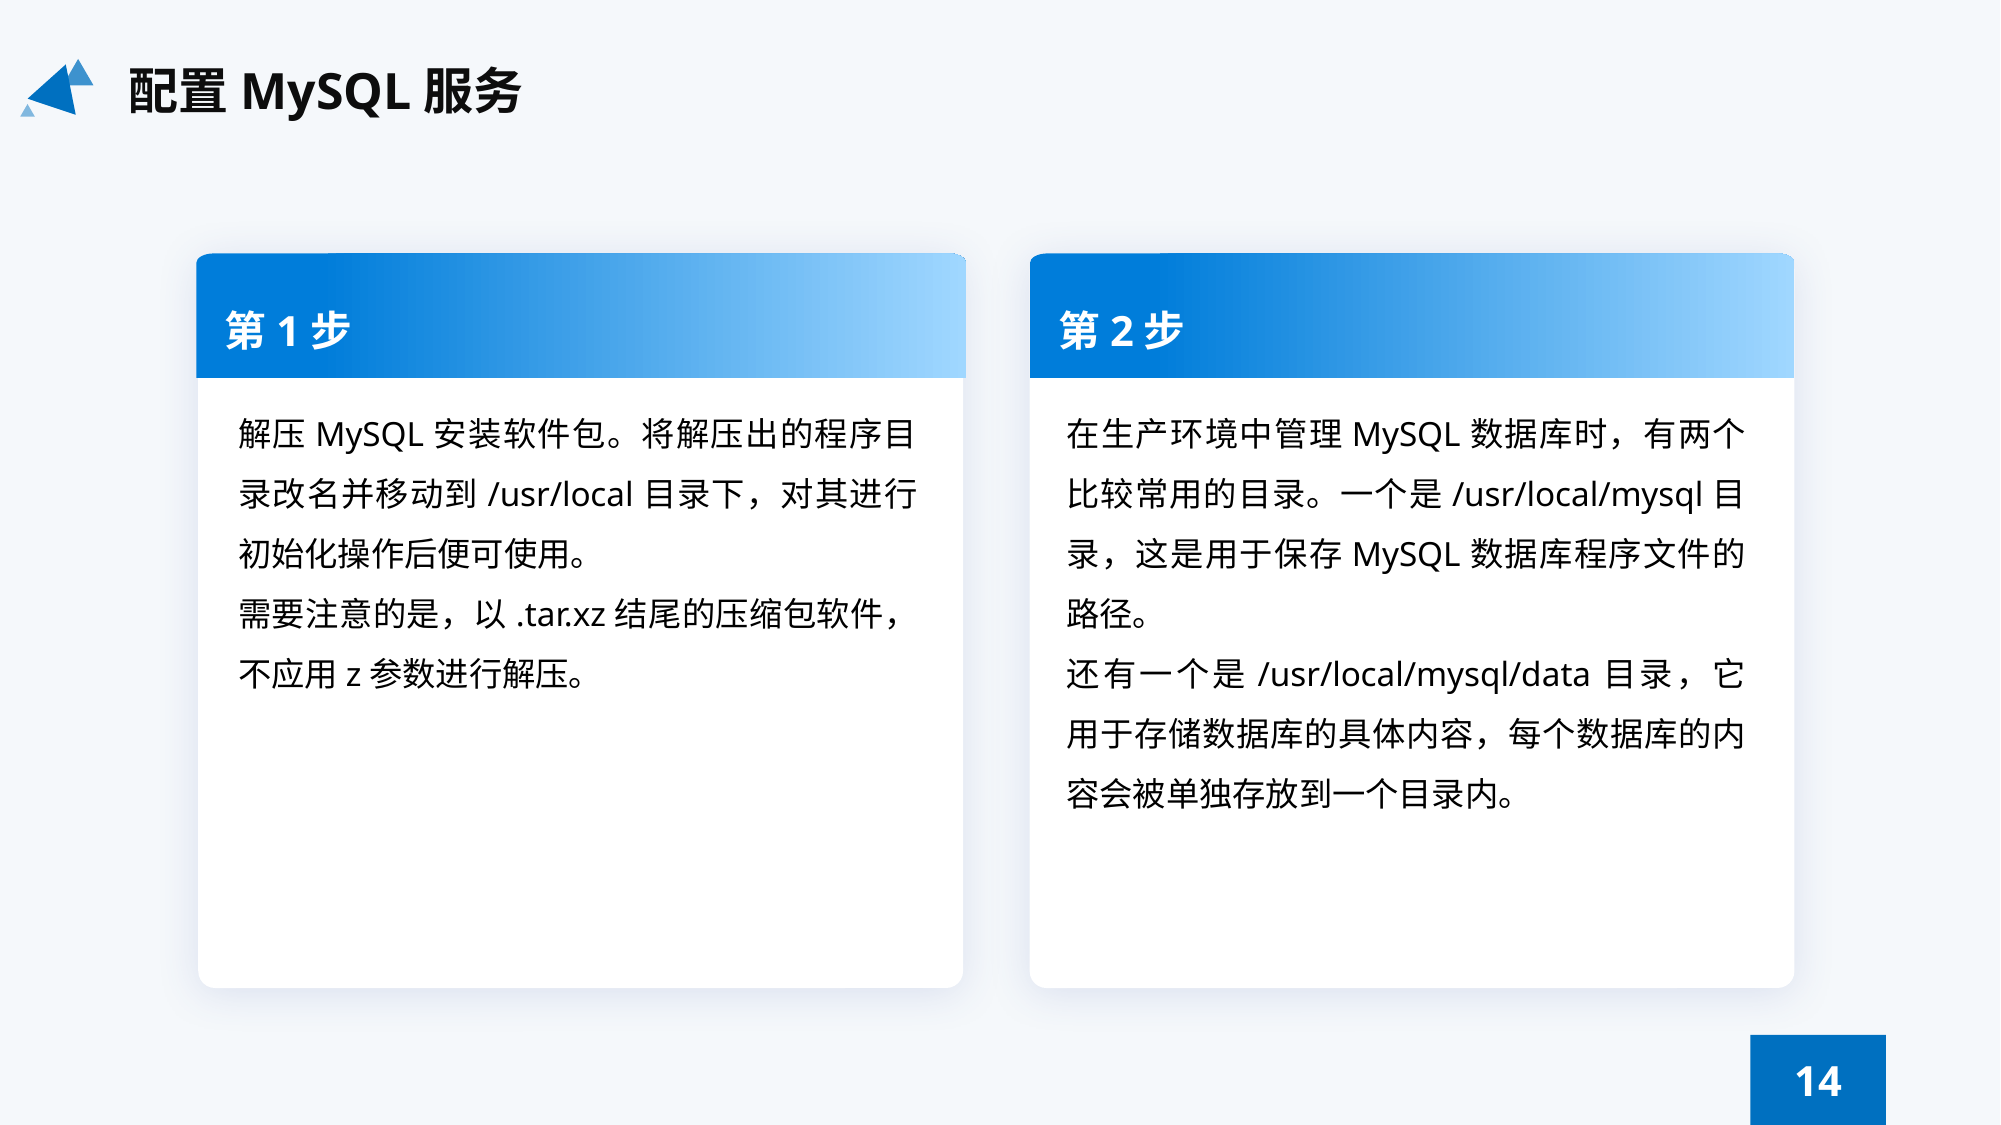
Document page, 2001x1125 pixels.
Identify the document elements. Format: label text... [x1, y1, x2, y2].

text_box [1028, 252, 1796, 380]
text_box 第2步 [1043, 297, 1201, 362]
text_box 在生产环境中管理MySQL数据库时，有两个比较常用的目录。一个是/usr/local/mysql目录，这是用于保存MySQL数据库程序文件的路径。 还有一个是/usr/local/mysql/data目录，它用于存储数据库的具体内容，每个数据库的内容会被单独存放到一个目录内。 [1051, 386, 1761, 820]
text_box 第1步 [209, 297, 367, 362]
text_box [20, 58, 94, 117]
text_box 解压MySQL安装软件包。将解压出的程序目录改名并移动到/usr/local目录下，对其进行初始化操作后便可使用。 需要注意的是，以.tar.xz结尾的压缩包软件，不应用z参数进行解压。 [223, 386, 933, 701]
text_box [197, 380, 965, 990]
text_box 配置MySQL服务 [113, 52, 854, 127]
text_box [195, 252, 967, 380]
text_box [1750, 1034, 1886, 1125]
text_box [1028, 380, 1796, 990]
